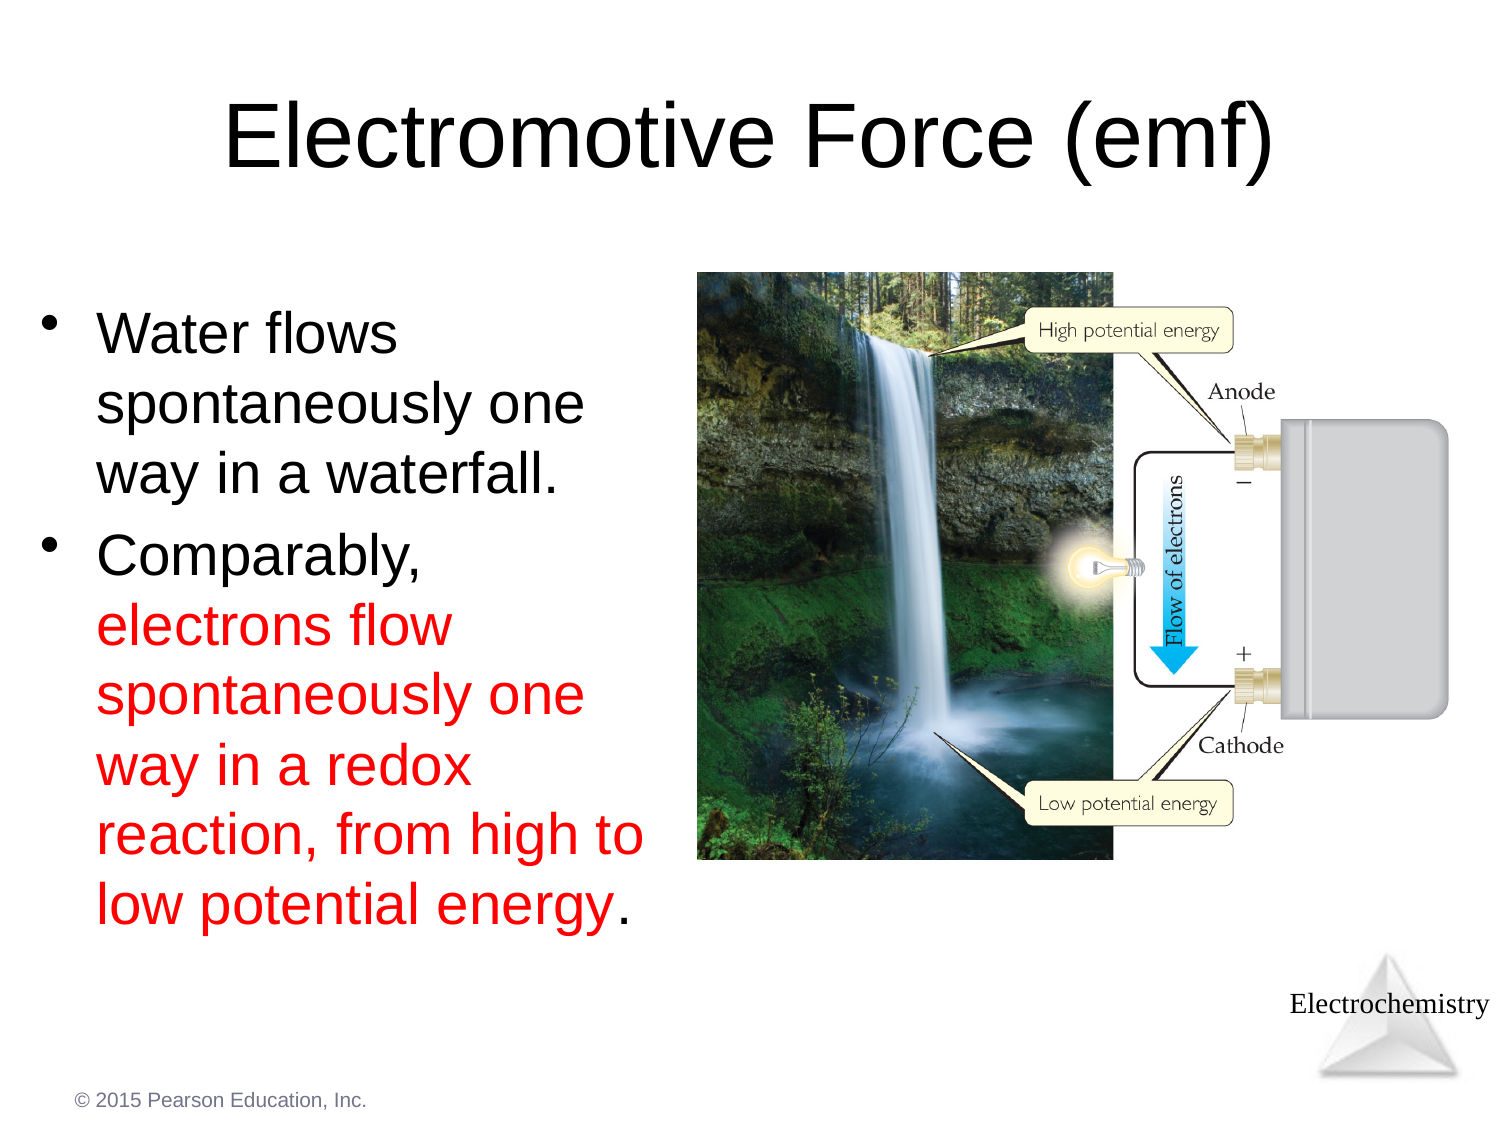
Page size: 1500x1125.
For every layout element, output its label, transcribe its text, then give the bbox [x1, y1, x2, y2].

title Electromotive Force (emf) [0, 37, 1500, 226]
picture [691, 266, 1454, 863]
picture [1275, 900, 1500, 1125]
list Water flows spontaneously one way in a waterfall. Comparably, electrons flow spontaneously one way in a redox reaction, from high to low potential energy. [24, 287, 688, 1001]
